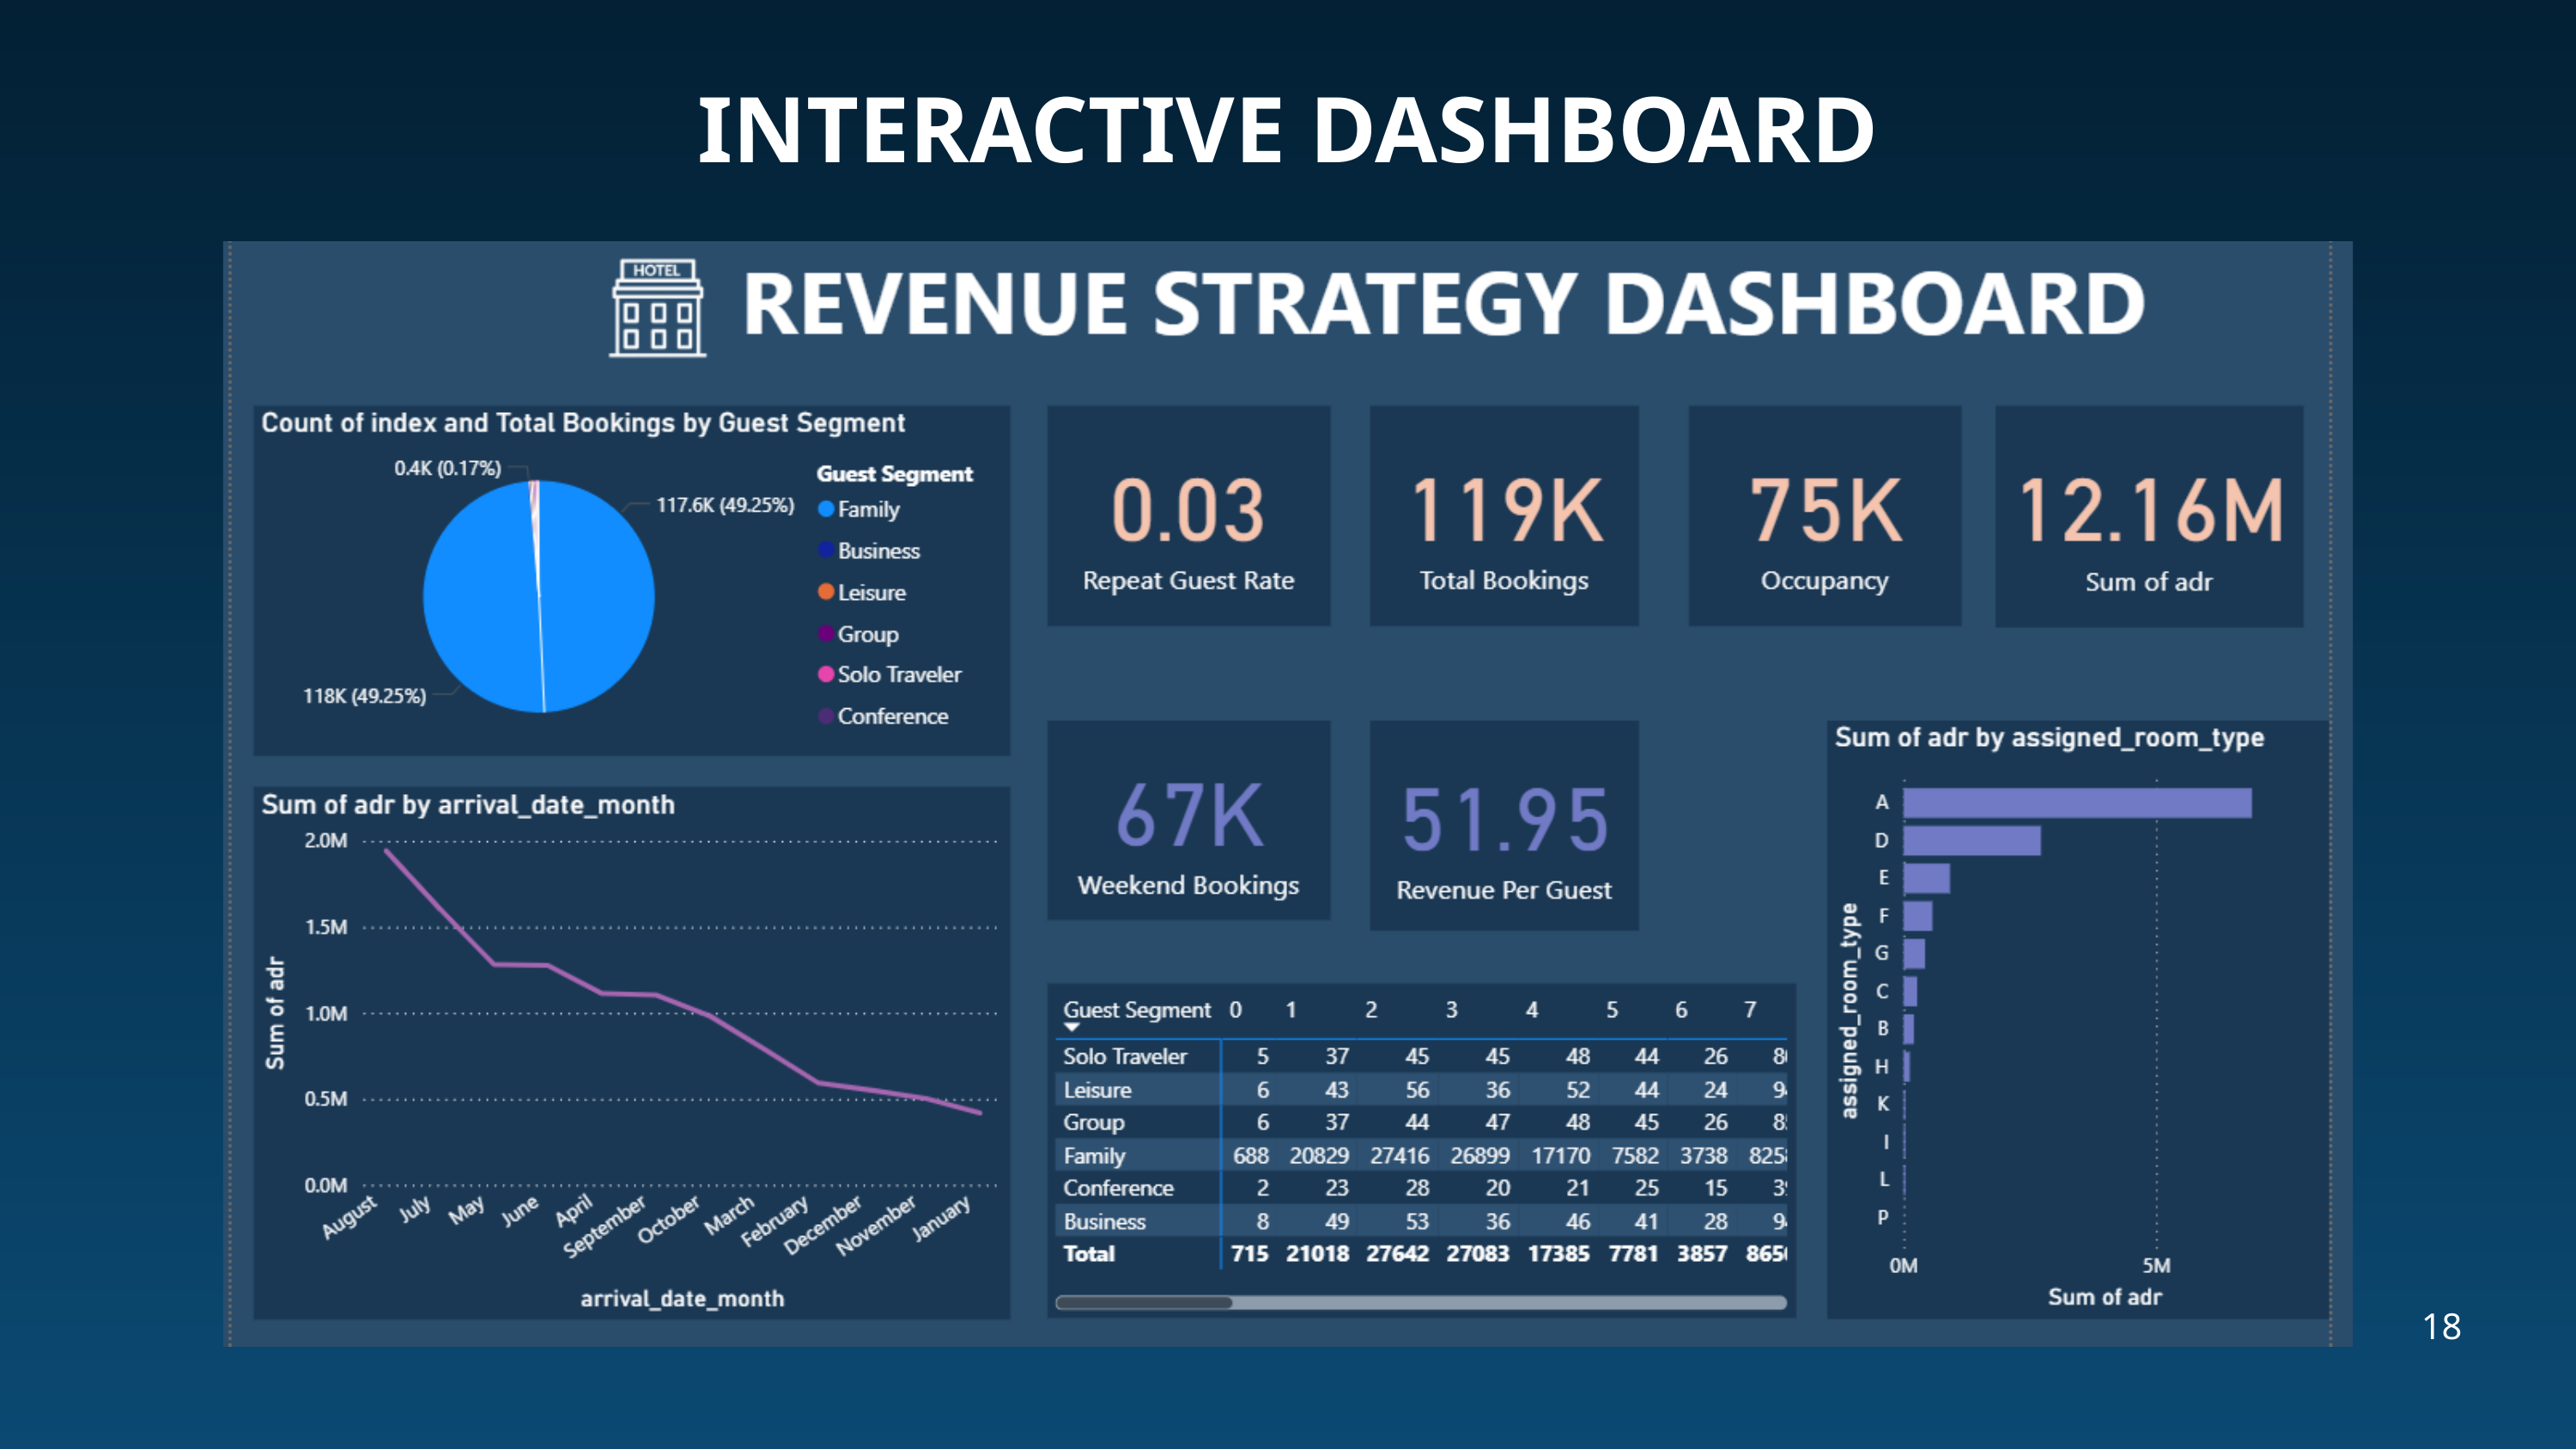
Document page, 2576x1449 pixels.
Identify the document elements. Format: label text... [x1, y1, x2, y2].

text_box [222, 241, 2354, 1347]
text_box 18 [2421, 1296, 2463, 1348]
text_box INTERACTIVE DASHBOARD [695, 53, 1881, 181]
